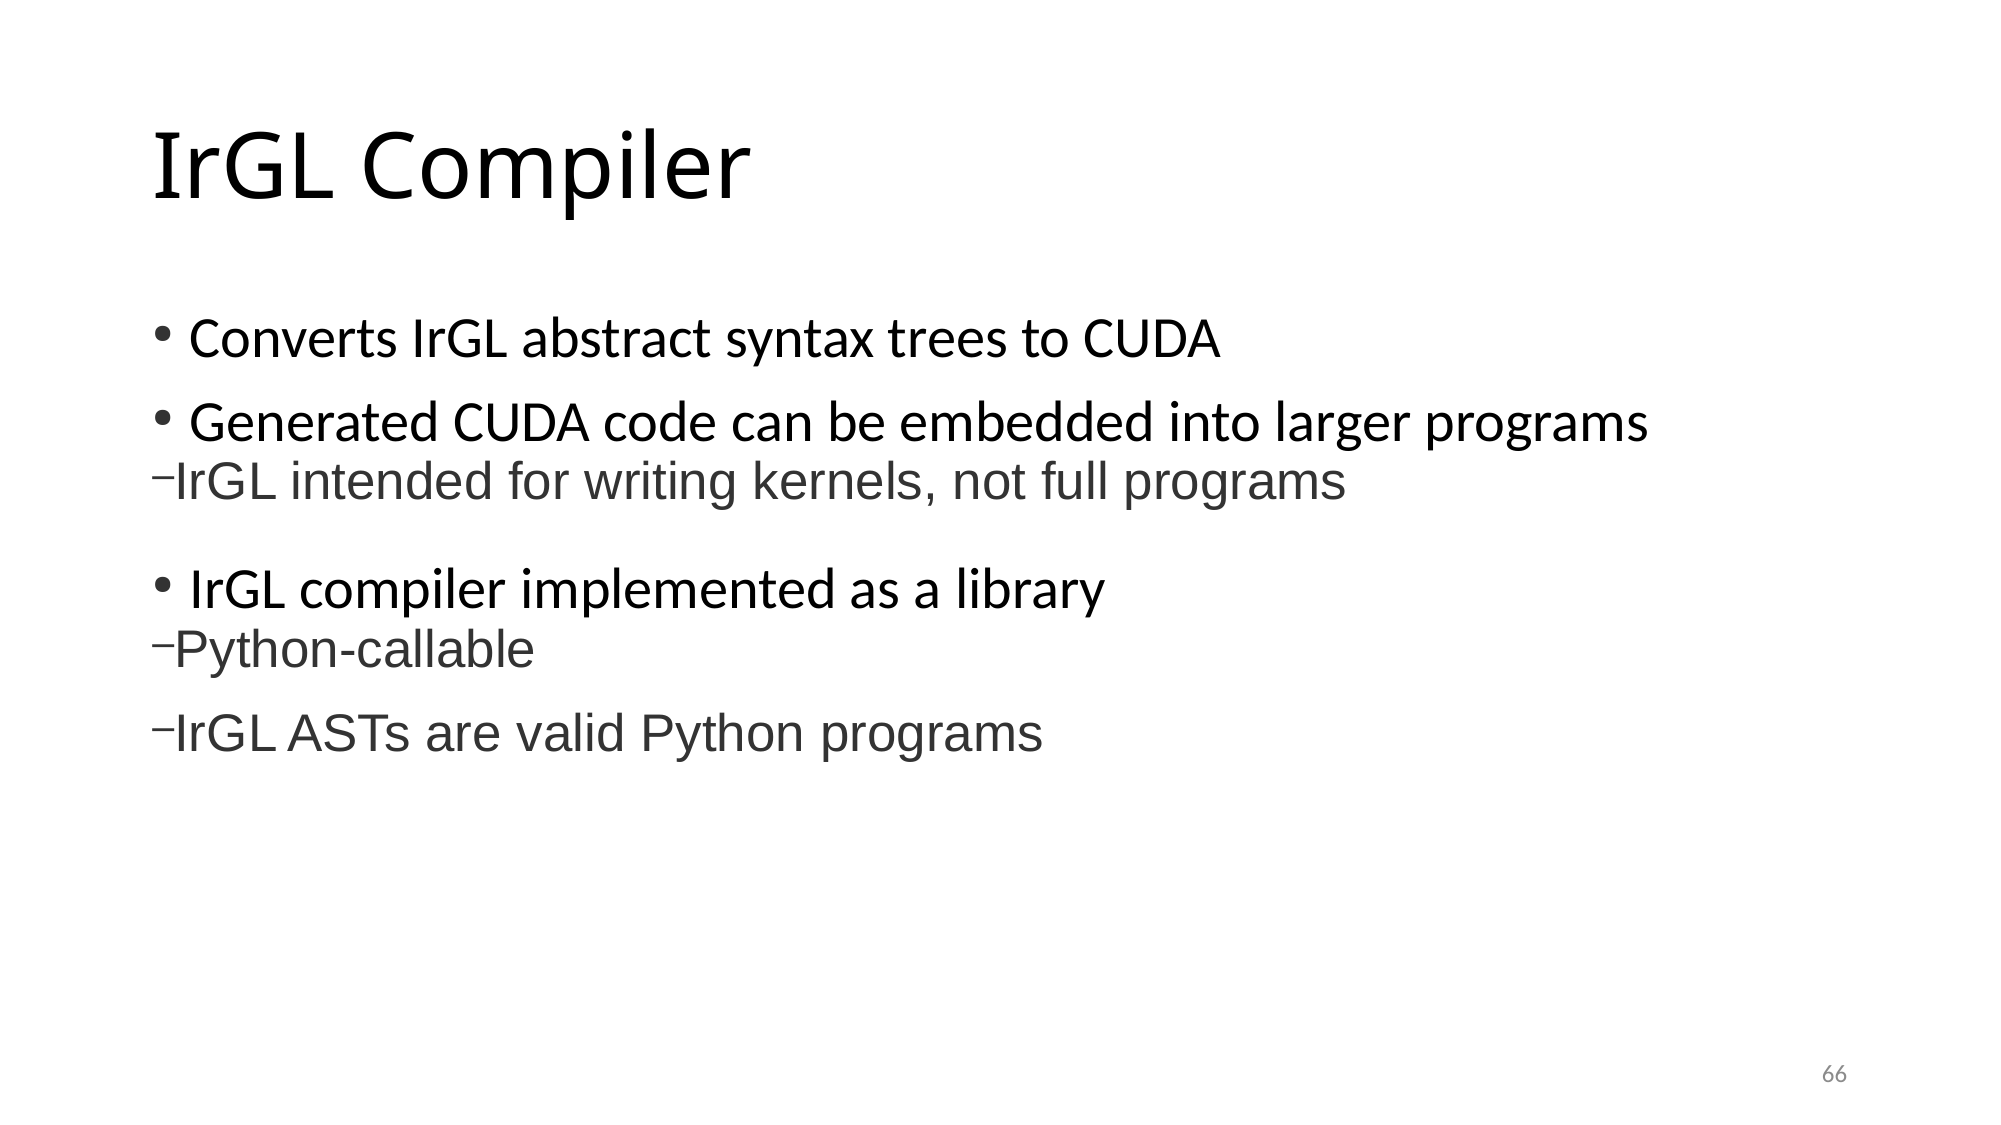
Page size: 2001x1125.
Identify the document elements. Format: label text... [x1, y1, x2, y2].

slide_number 66 [1412, 1042, 1863, 1103]
list Converts IrGL abstract syntax trees to CUDA Generated CUDA code can be embedded into larger programs IrGL intended for writing kernels, not full programs IrGL compiler implemented as a library Python-callable IrGL ASTs are valid Python programs [137, 299, 1863, 1014]
title IrGL Compiler [137, 67, 1863, 271]
